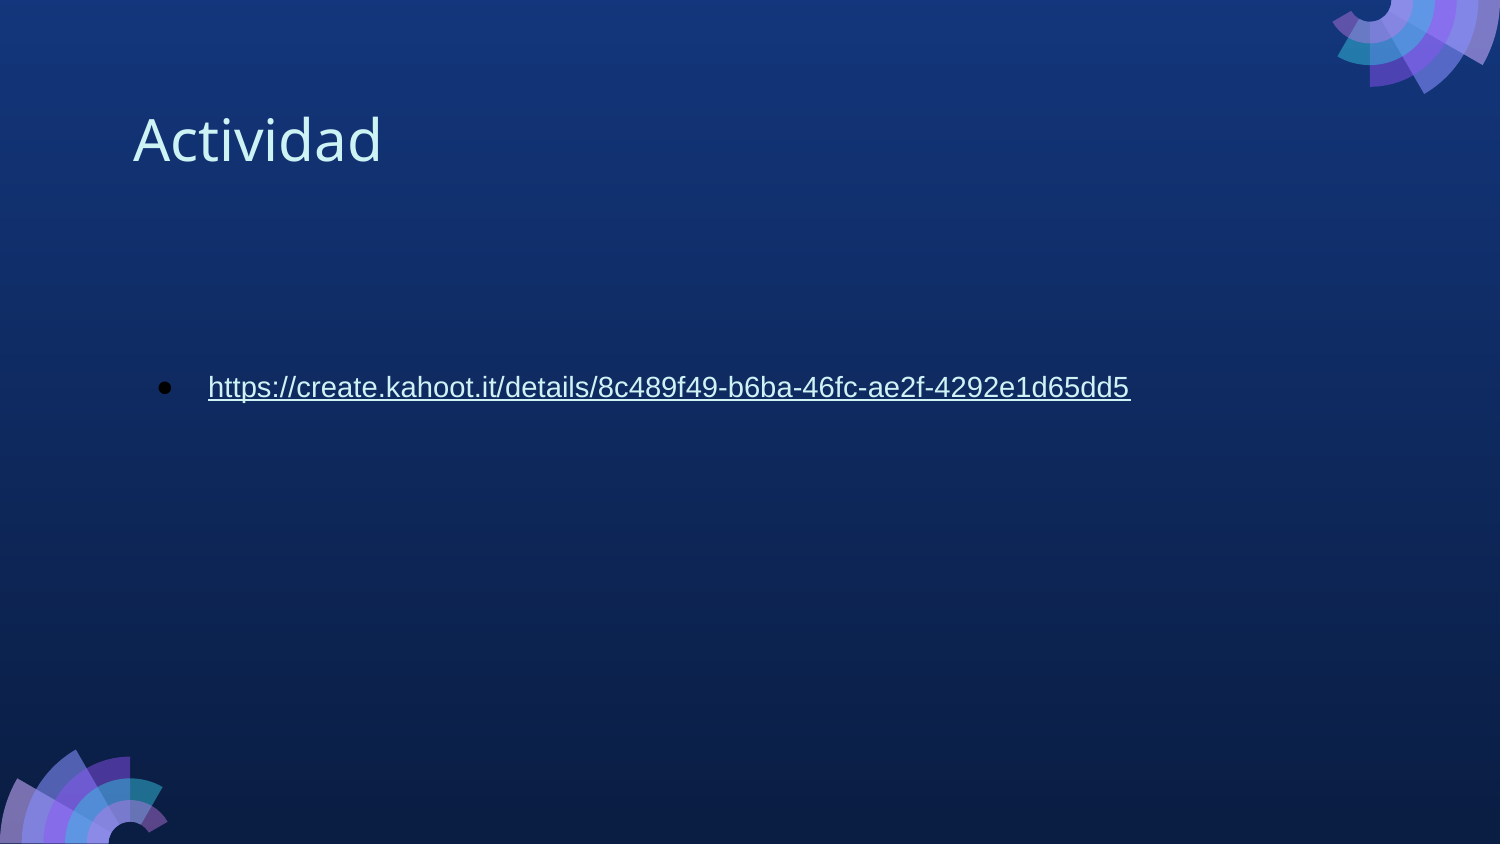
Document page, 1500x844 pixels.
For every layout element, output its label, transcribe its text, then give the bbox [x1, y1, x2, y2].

title Actividad [118, 88, 1382, 183]
text_box https://create.kahoot.it/details/8c489f49-b6ba-46fc-ae2f-4292e1d65dd5 [118, 353, 1382, 454]
